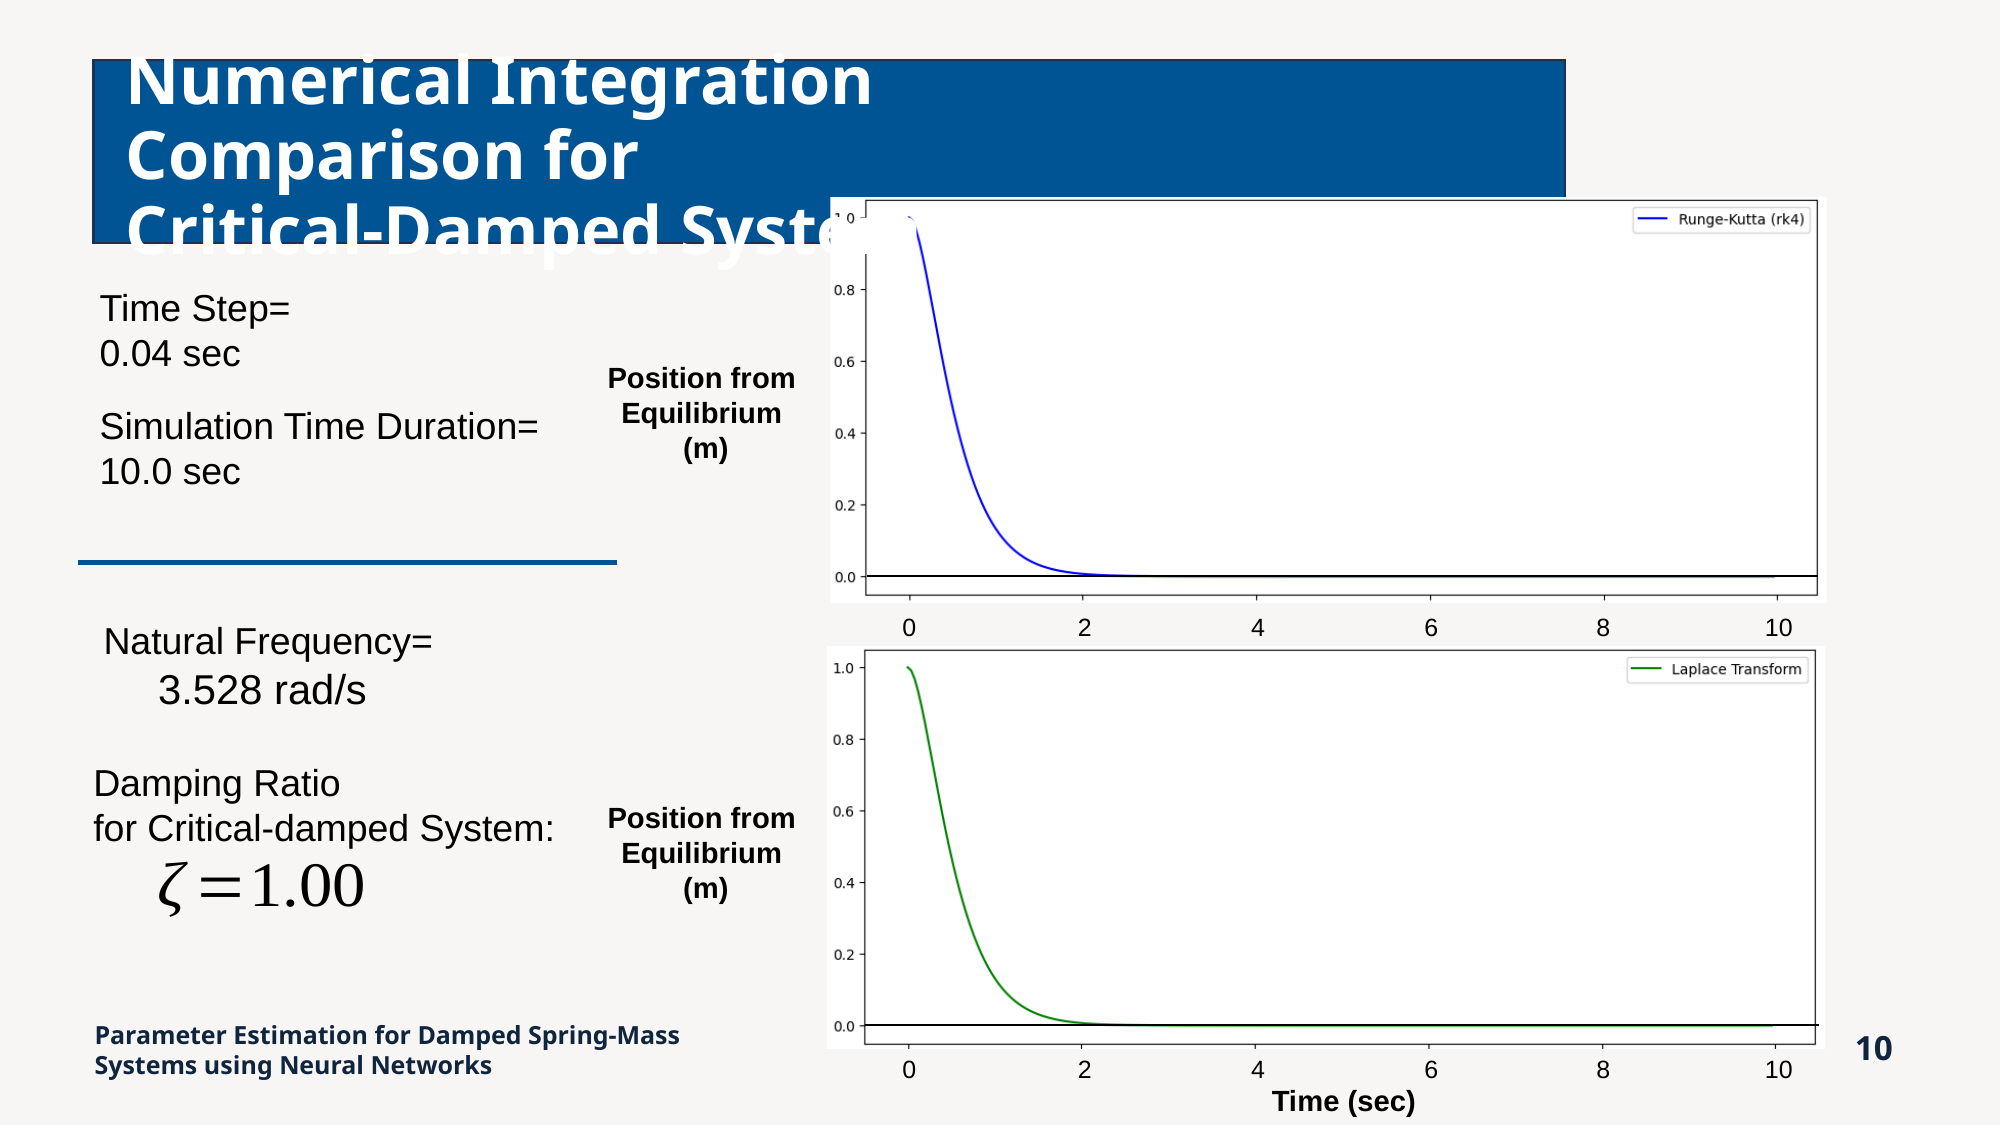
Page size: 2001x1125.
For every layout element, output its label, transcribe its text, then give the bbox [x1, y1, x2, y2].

text_box 4 [1236, 1049, 1280, 1092]
text_box Time (sec) [1257, 1074, 1432, 1125]
picture [826, 646, 1825, 1049]
picture [830, 197, 1827, 603]
slide_number 10 [1836, 1020, 1912, 1080]
text_box 2 [1062, 1049, 1107, 1092]
text_box Damping Ratio for Critical-damped System: [78, 751, 577, 857]
text_box 8 [1581, 604, 1626, 646]
text_box Position from Equilibrium (m) [592, 352, 811, 472]
text_box 2 [1062, 604, 1107, 646]
text_box 0 [887, 604, 932, 646]
text_box Natural Frequency= 3.528 rad/s [84, 610, 453, 720]
footer Parameter Estimation for Damped Spring-Mass Systems using Neural Networks [79, 1020, 755, 1080]
text_box 6 [1409, 1049, 1454, 1092]
text_box Simulation Time Duration= 10.0 sec [84, 394, 584, 500]
text_box 10 [1750, 604, 1808, 646]
title Numerical Integration Comparison for Critical-Damped System [110, 63, 1293, 247]
text_box Position from Equilibrium (m) [592, 791, 811, 912]
text_box 4 [1236, 604, 1280, 646]
text_box 6 [1409, 604, 1454, 646]
text_box 8 [1581, 1049, 1626, 1092]
text_box Time Step= 0.04 sec [84, 276, 344, 382]
text_box 10 [1750, 1049, 1808, 1092]
text_box 0 [887, 1049, 932, 1092]
